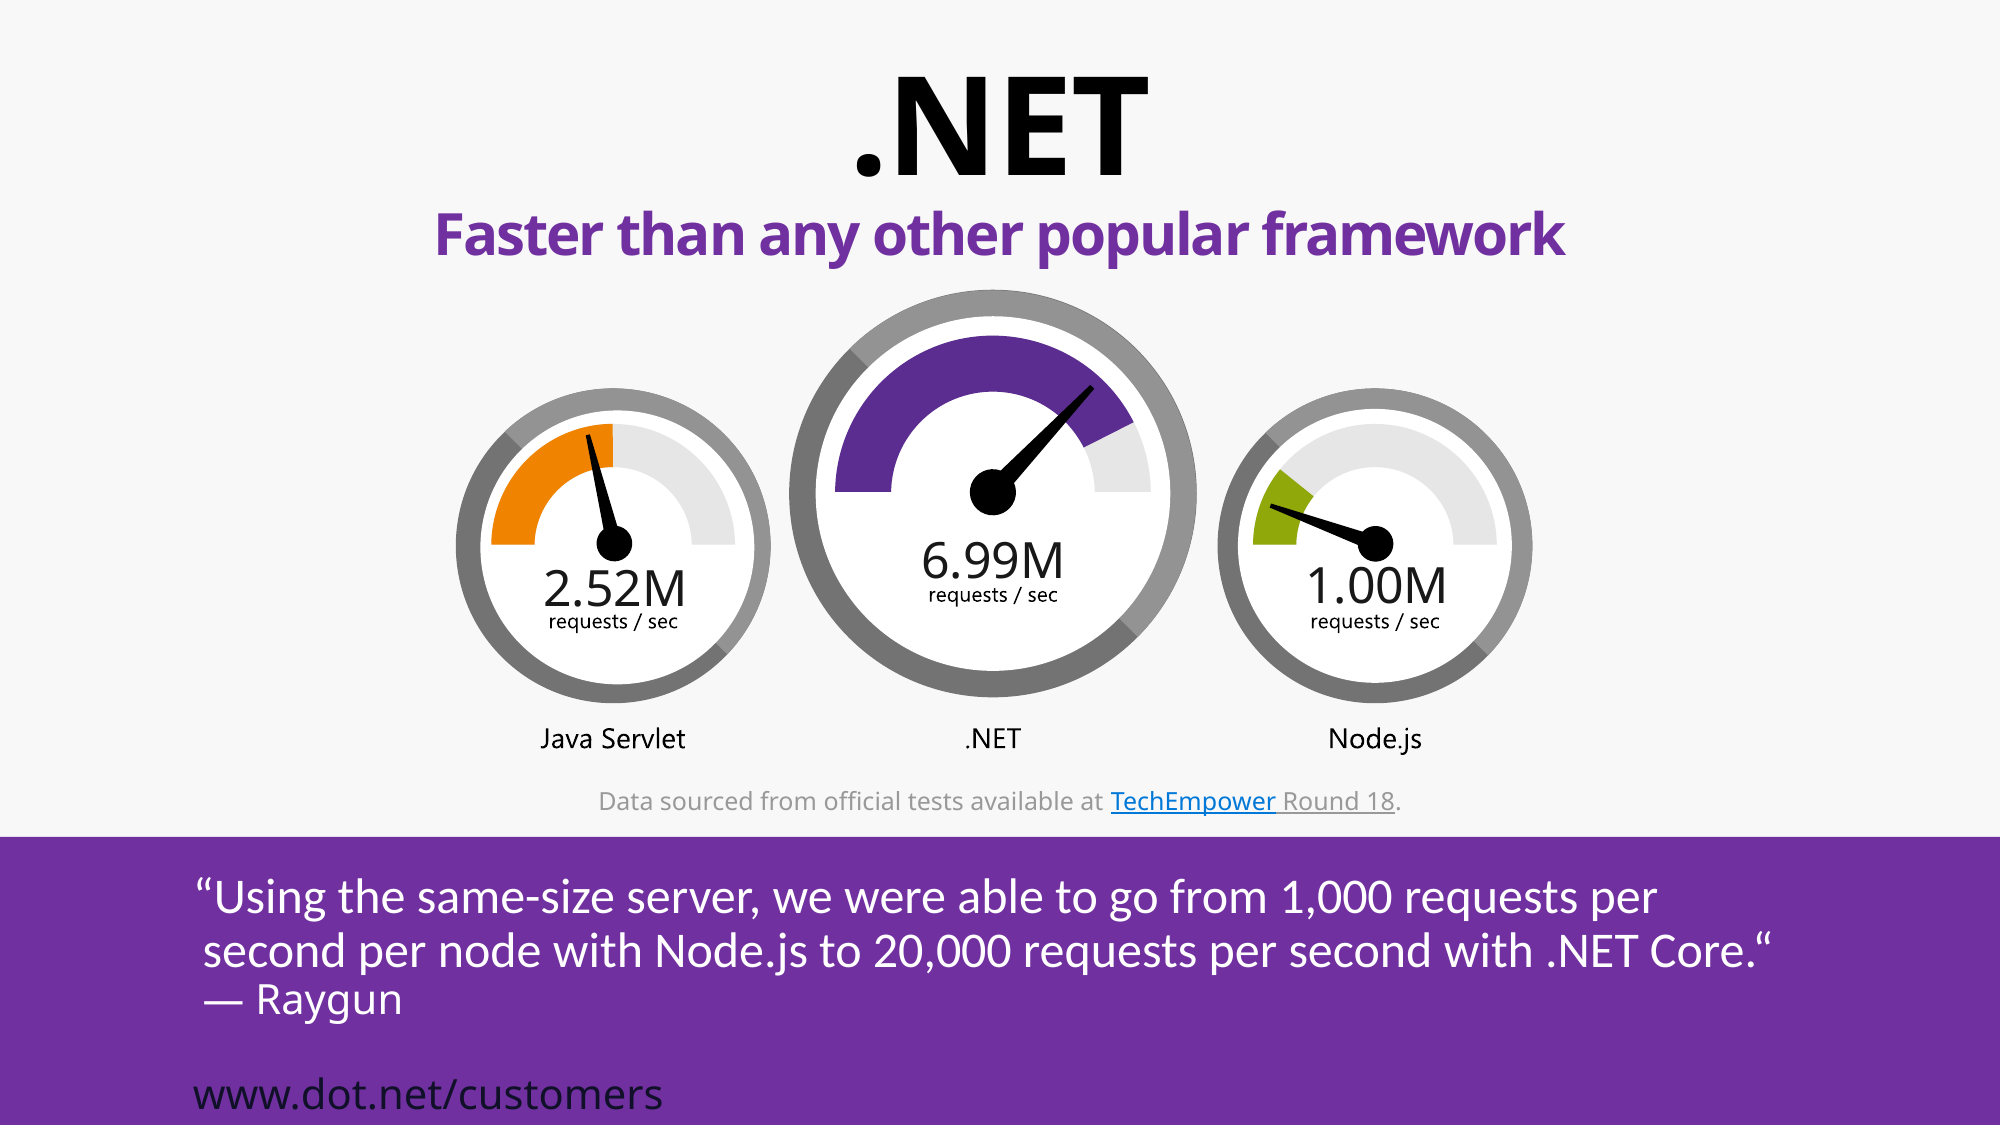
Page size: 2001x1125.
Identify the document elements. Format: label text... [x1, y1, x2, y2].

text_box [565, 734, 579, 749]
text_box [617, 733, 630, 749]
text_box [1350, 733, 1365, 749]
text_box [491, 423, 613, 545]
text_box 2.52M [528, 556, 703, 625]
text_box [676, 729, 685, 749]
text_box “Using the same-size server, we were able to go from 1,000 requests per second per node with Node.js to 20,000 requests per second with .NET Core.“ — Raygun www.dot.net/customers [178, 862, 1822, 1125]
text_box [1253, 469, 1314, 545]
text_box [662, 733, 675, 749]
text_box [947, 597, 958, 607]
text_box [972, 597, 981, 602]
text_box [0, 836, 2000, 1125]
text_box [551, 733, 564, 749]
text_box Data sourced from official tests available at TechEmpower Round 18. [0, 777, 2000, 827]
text_box [504, 388, 771, 655]
text_box [540, 728, 549, 749]
text_box [602, 728, 615, 749]
text_box [455, 432, 727, 704]
text_box [1280, 423, 1497, 545]
text_box [641, 734, 655, 749]
text_box [1400, 734, 1408, 755]
text_box [1269, 503, 1392, 536]
text_box [1330, 728, 1347, 749]
text_box [999, 597, 1007, 602]
text_box [960, 597, 970, 602]
text_box [568, 625, 578, 634]
text_box [633, 733, 641, 749]
text_box [1084, 422, 1151, 492]
text_box [835, 394, 914, 492]
text_box [613, 423, 736, 545]
text_box [983, 597, 991, 602]
text_box [849, 290, 1197, 637]
text_box 1.00M [1274, 536, 1480, 639]
text_box [1048, 597, 1057, 602]
title .NET Faster than any other popular framework [0, 41, 2000, 284]
text_box [1013, 597, 1018, 605]
text_box [973, 728, 990, 749]
text_box [656, 727, 660, 749]
text_box [1383, 733, 1396, 749]
text_box [870, 335, 993, 430]
text_box [936, 597, 946, 602]
text_box [580, 733, 592, 749]
text_box [1007, 728, 1021, 749]
text_box [815, 316, 1171, 671]
text_box [993, 335, 1134, 448]
text_box [1037, 597, 1047, 602]
text_box [1265, 388, 1533, 656]
text_box [1366, 727, 1380, 749]
text_box [1217, 433, 1488, 704]
text_box [969, 384, 1095, 516]
text_box [789, 349, 1138, 698]
text_box [480, 410, 755, 685]
text_box [1411, 733, 1421, 749]
text_box [1028, 597, 1036, 602]
text_box [585, 434, 633, 556]
text_box 6.99M [906, 527, 1081, 597]
text_box [1237, 408, 1512, 683]
text_box [994, 728, 1006, 749]
